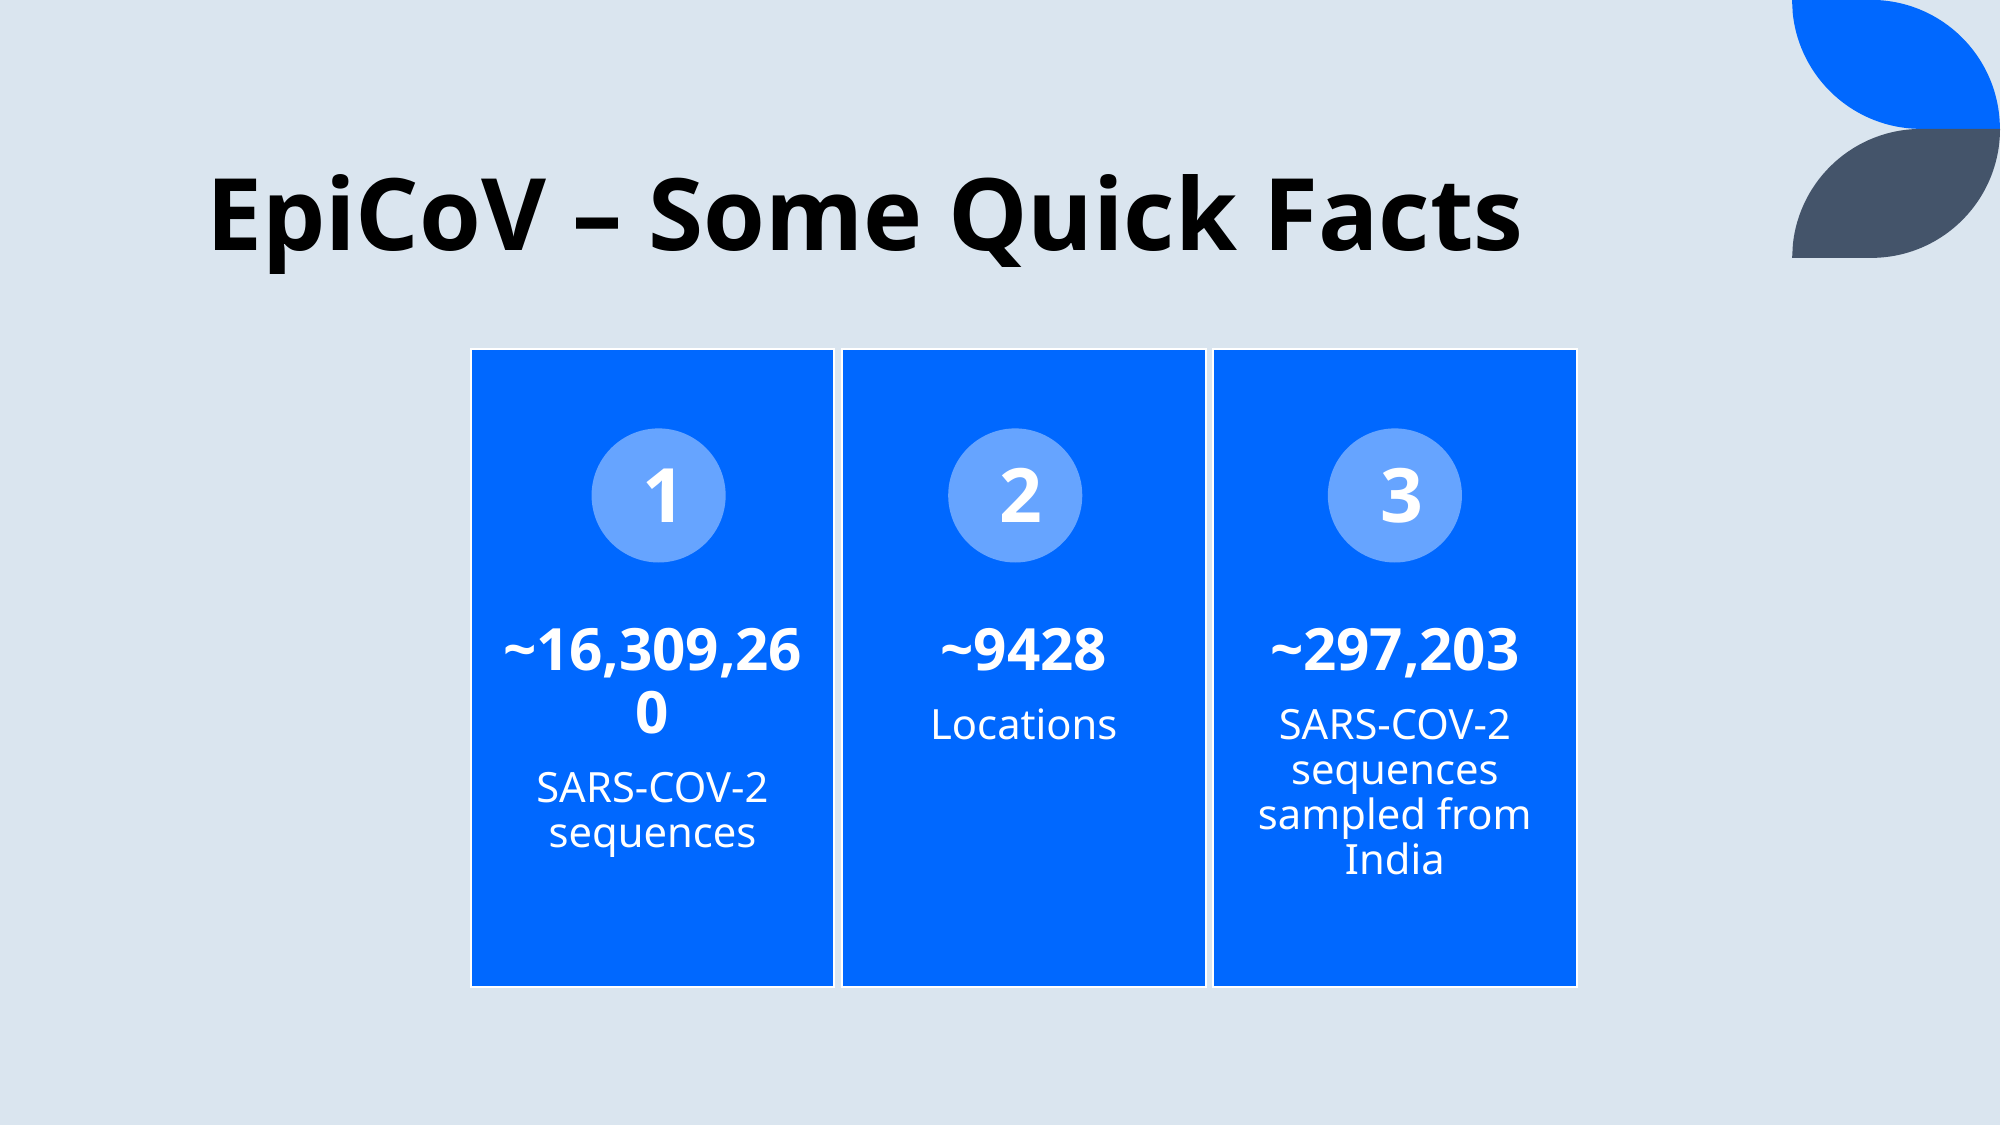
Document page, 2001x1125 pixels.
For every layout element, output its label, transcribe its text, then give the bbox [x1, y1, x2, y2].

text_box [1326, 427, 1464, 564]
text_box ~16,309,260 SARS-COV-2 sequences [470, 348, 835, 988]
text_box ~9428 Locations [841, 348, 1207, 988]
title EpiCoV – Some Quick Facts [191, 22, 1796, 280]
text_box 1 [627, 439, 686, 545]
text_box 3 [1365, 439, 1423, 545]
text_box ~297,203 SARS-COV-2 sequences sampled from India [1212, 348, 1578, 988]
text_box [590, 427, 727, 564]
text_box 2 [984, 439, 1042, 545]
text_box [947, 427, 1084, 564]
